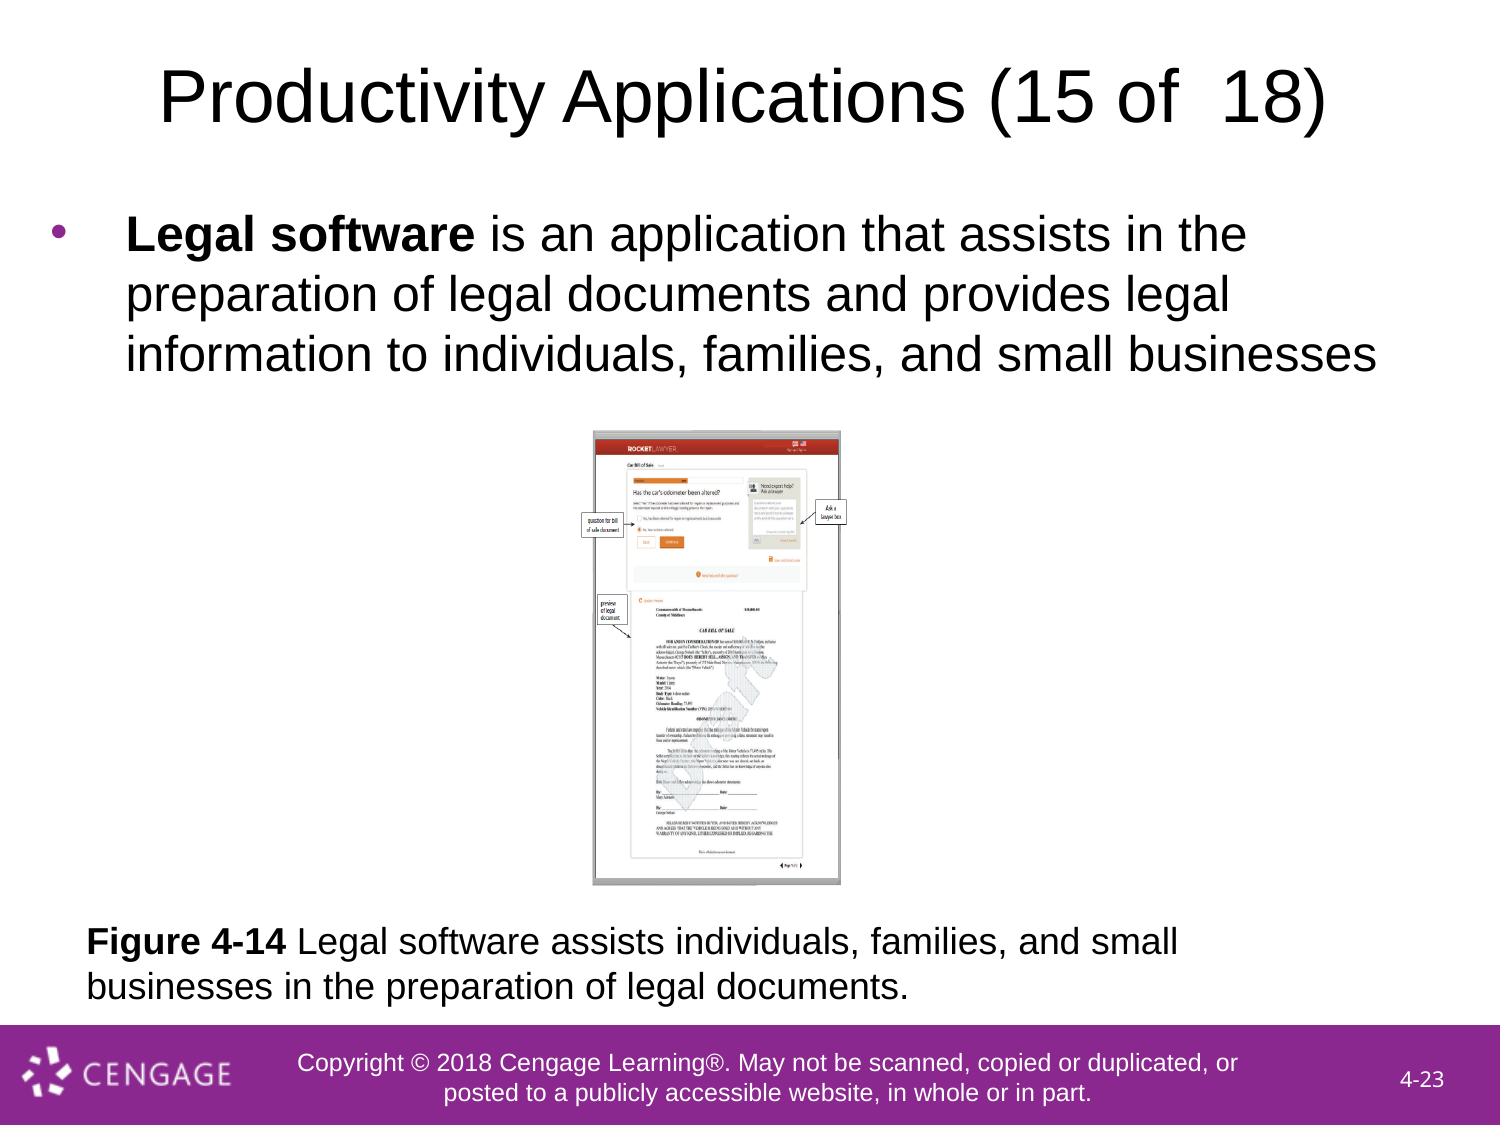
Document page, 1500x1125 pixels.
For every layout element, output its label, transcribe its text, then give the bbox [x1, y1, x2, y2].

list Figure 4-14 Legal software assists individuals, families, and small businesses in the preparation of legal documents. [71, 910, 1389, 1013]
list Legal software is an application that assists in the preparation of legal documents and provides legal information to individuals, families, and small businesses [35, 193, 1444, 375]
title Productivity Applications (15 of 18) [85, 10, 1403, 175]
picture [12, 1037, 236, 1105]
picture [572, 426, 849, 888]
